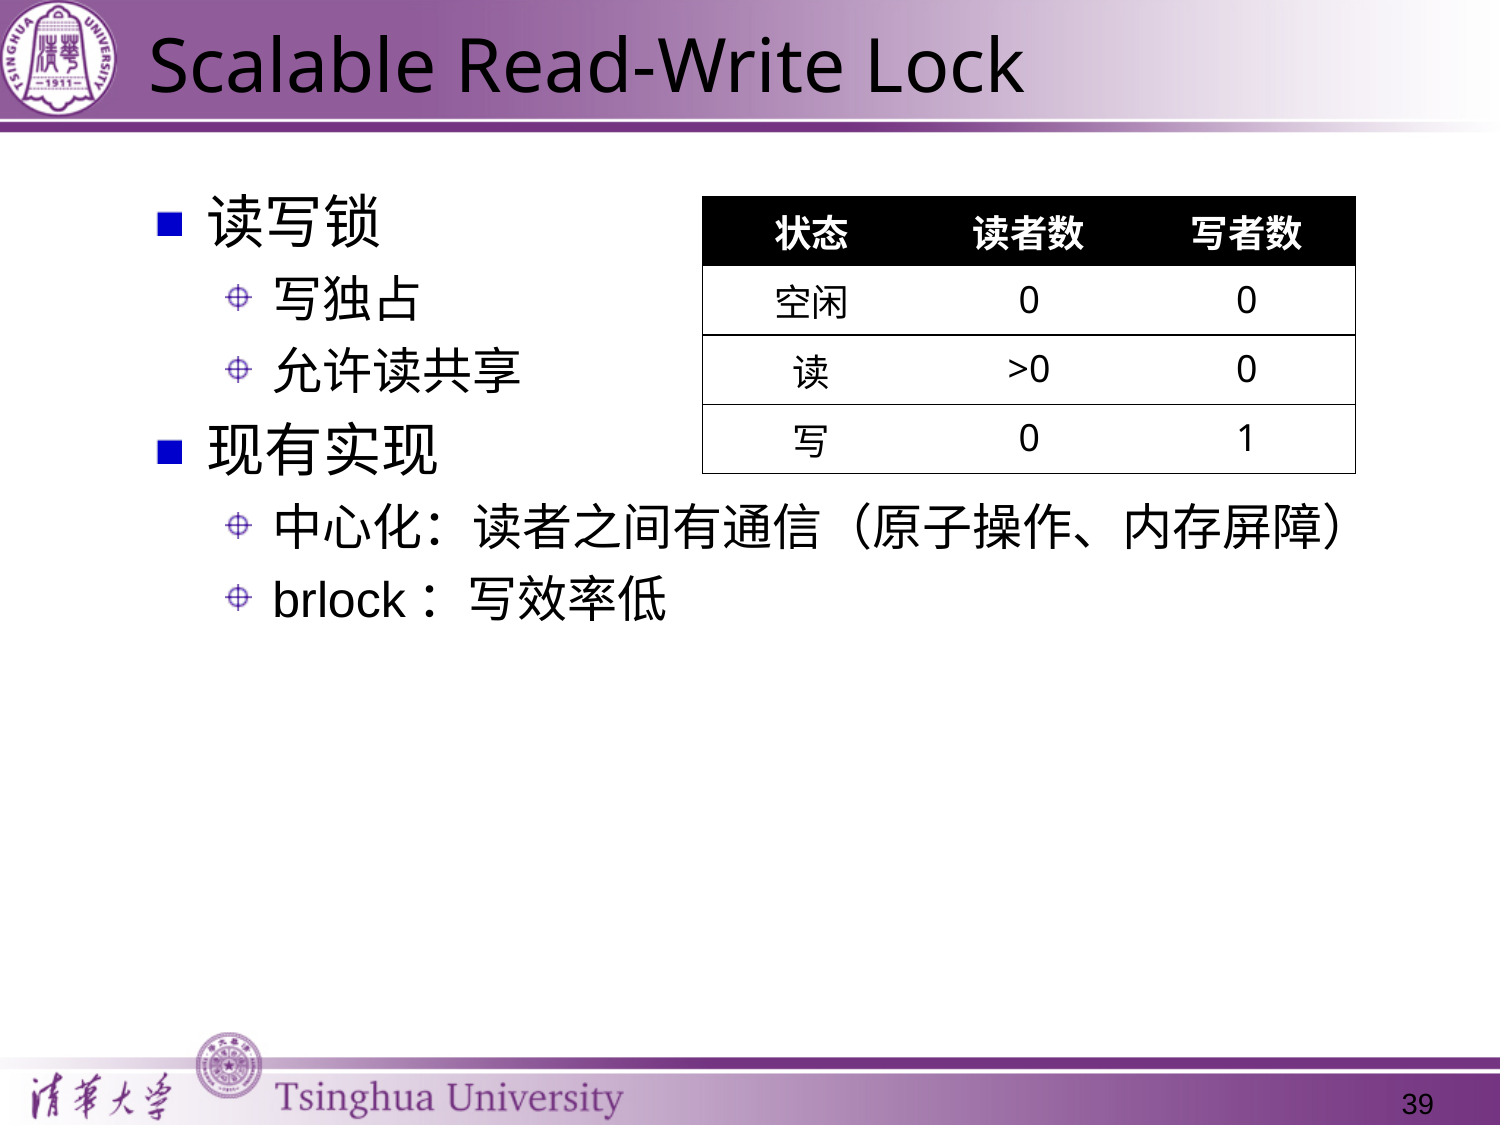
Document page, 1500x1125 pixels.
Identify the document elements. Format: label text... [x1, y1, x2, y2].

table_cell 0 [920, 266, 1138, 334]
table_header 读者数 [920, 197, 1138, 265]
table_cell 0 [1138, 266, 1355, 334]
title Scalable Read-Write Lock [133, 11, 1437, 114]
table_header 状态 [703, 197, 920, 265]
slide_number 39 [1335, 1077, 1500, 1125]
table_cell 0 [1138, 336, 1355, 404]
table_cell 空闲 [703, 266, 920, 334]
table_cell 读 [703, 336, 920, 404]
table_cell 0 [920, 405, 1138, 473]
list 读写锁 写独占 允许读共享 现有实现 中心化：读者之间有通信（原子操作、内存屏障） brlock：写效率低 [135, 163, 1436, 1020]
table_cell 1 [1138, 405, 1355, 473]
picture [0, 0, 1500, 1125]
table_cell 写 [703, 405, 920, 473]
table_header 写者数 [1138, 197, 1355, 265]
table_cell >0 [920, 336, 1138, 404]
